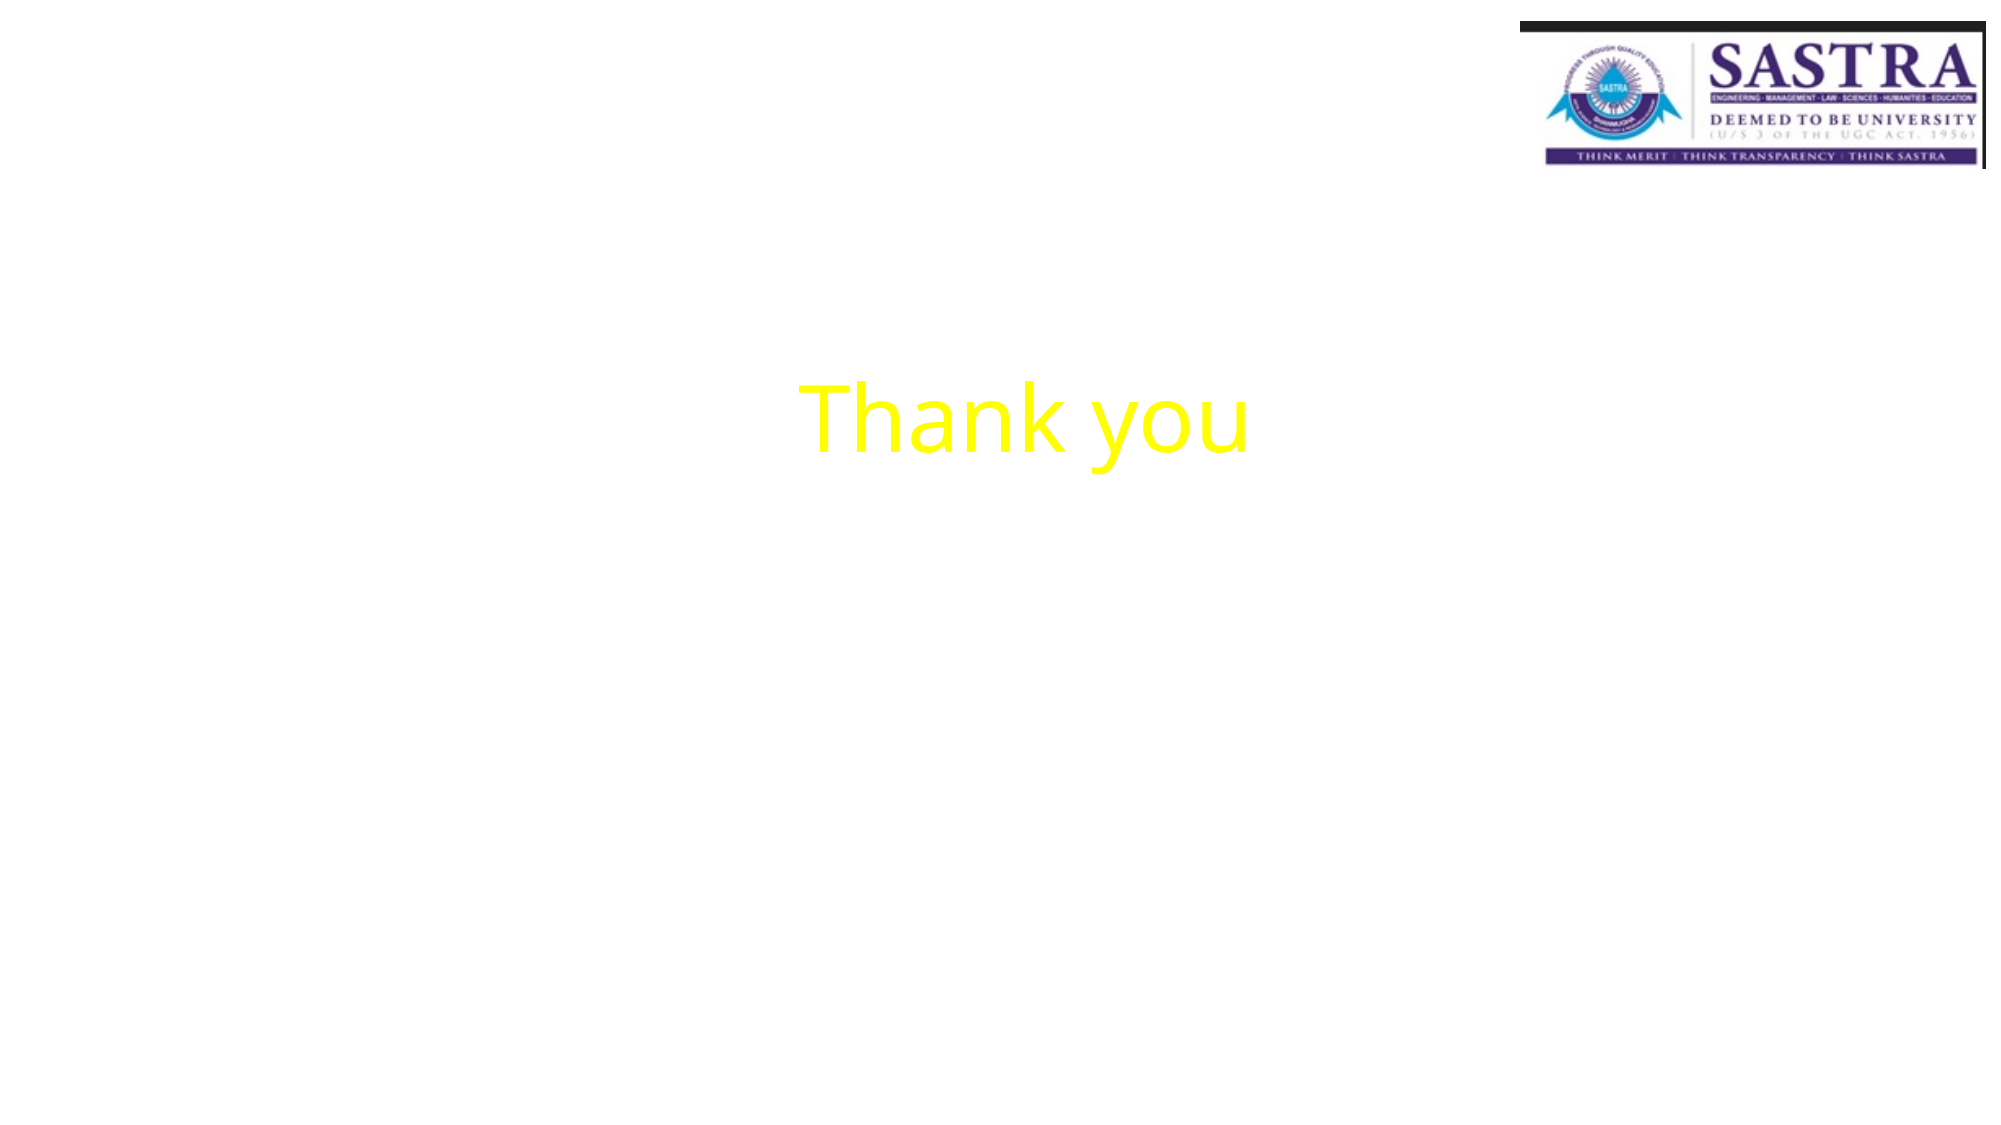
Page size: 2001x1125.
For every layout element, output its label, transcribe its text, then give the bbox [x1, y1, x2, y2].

picture [1520, 21, 1986, 169]
title Thank you [332, 363, 1720, 605]
